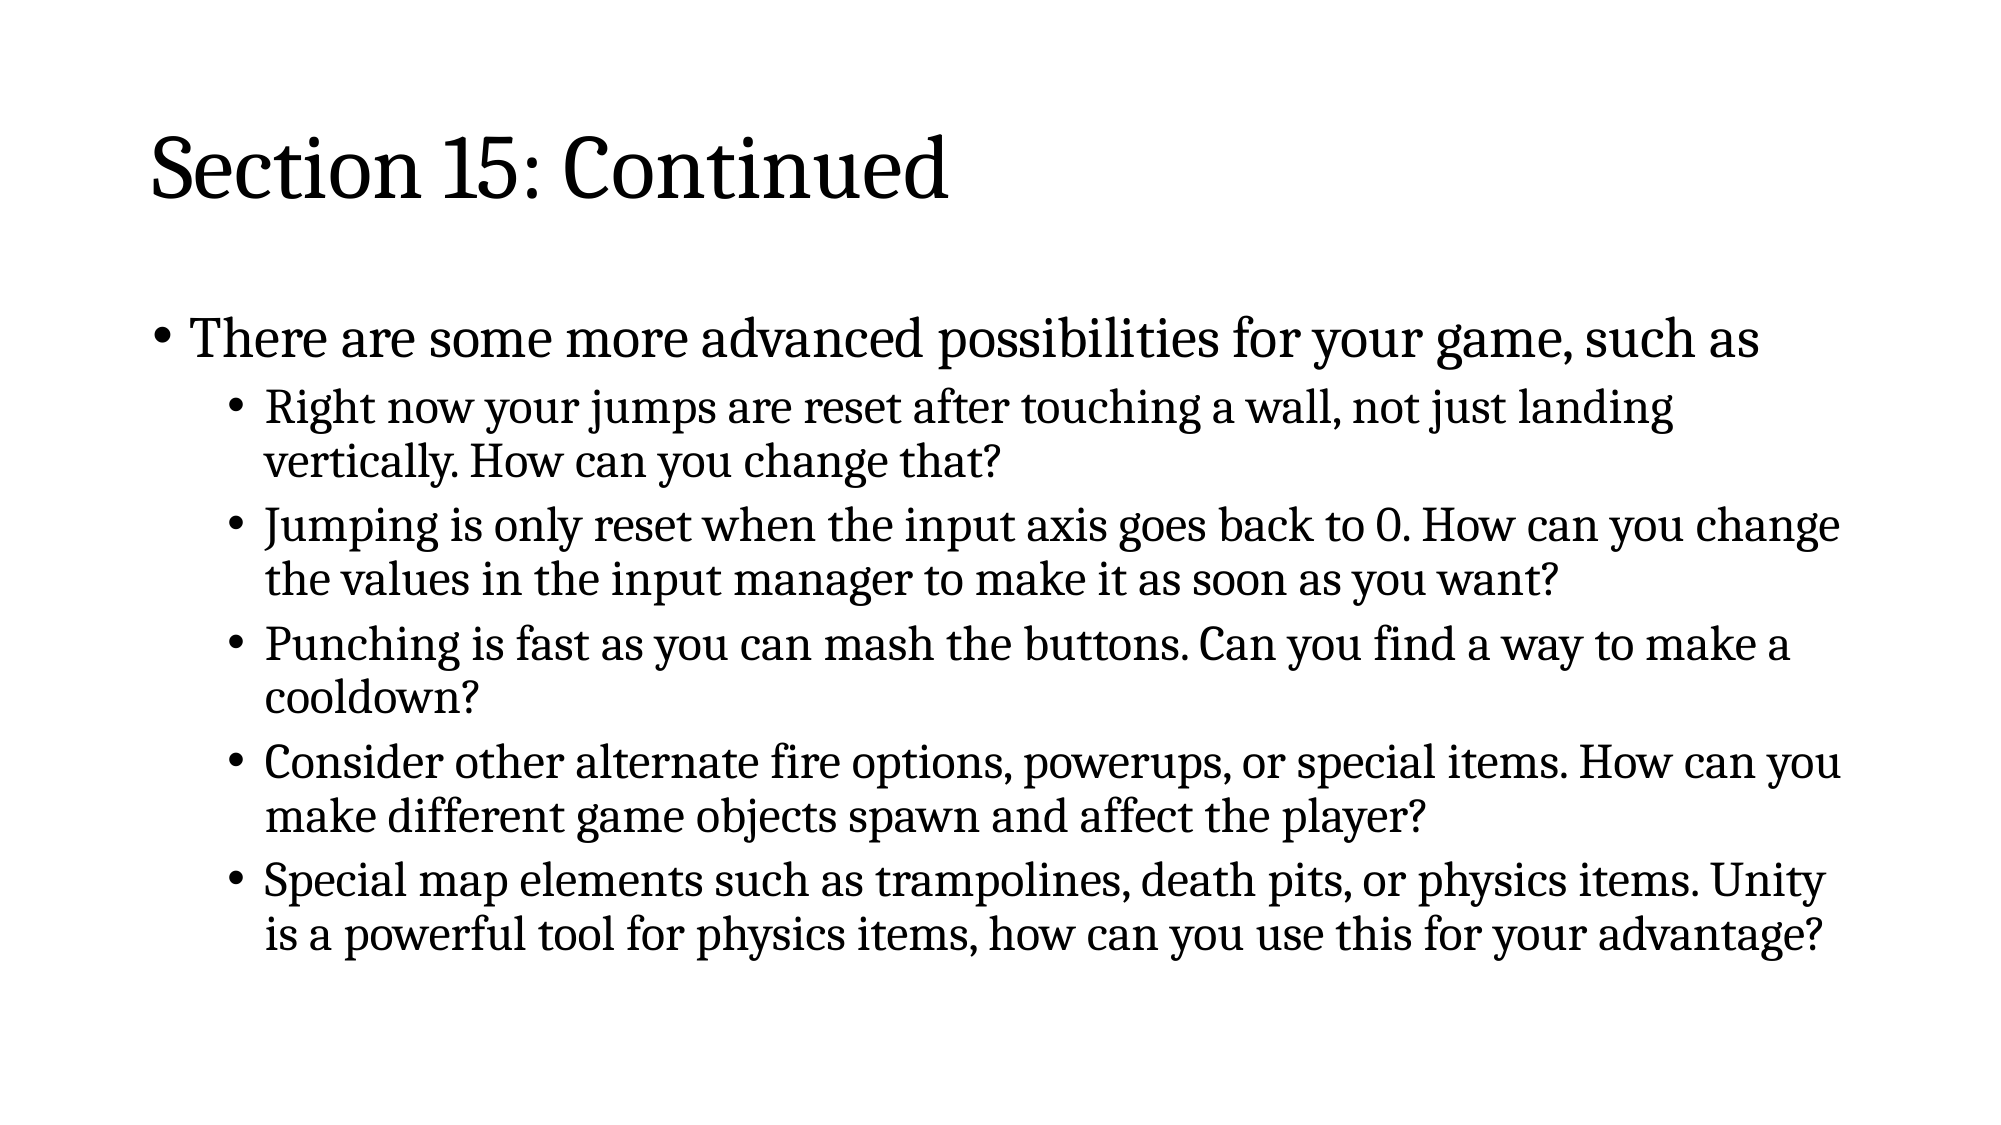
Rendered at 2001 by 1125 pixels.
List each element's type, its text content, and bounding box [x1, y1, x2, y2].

title Section 15: Continued [137, 59, 1863, 278]
list There are some more advanced possibilities for your game, such as Right now your jumps are reset after touching a wall, not just landing vertically. How can you change that? Jumping is only reset when the input axis goes back to 0. How can you change the values in the input manager to make it as soon as you want? Punching is fast as you can mash the buttons. Can you find a way to make a cooldown? Consider other alternate fire options, powerups, or special items. How can you make different game objects spawn and affect the player? Special map elements such as trampolines, death pits, or physics items. Unity is a powerful tool for physics items, how can you use this for your advantage? [137, 299, 1863, 1014]
